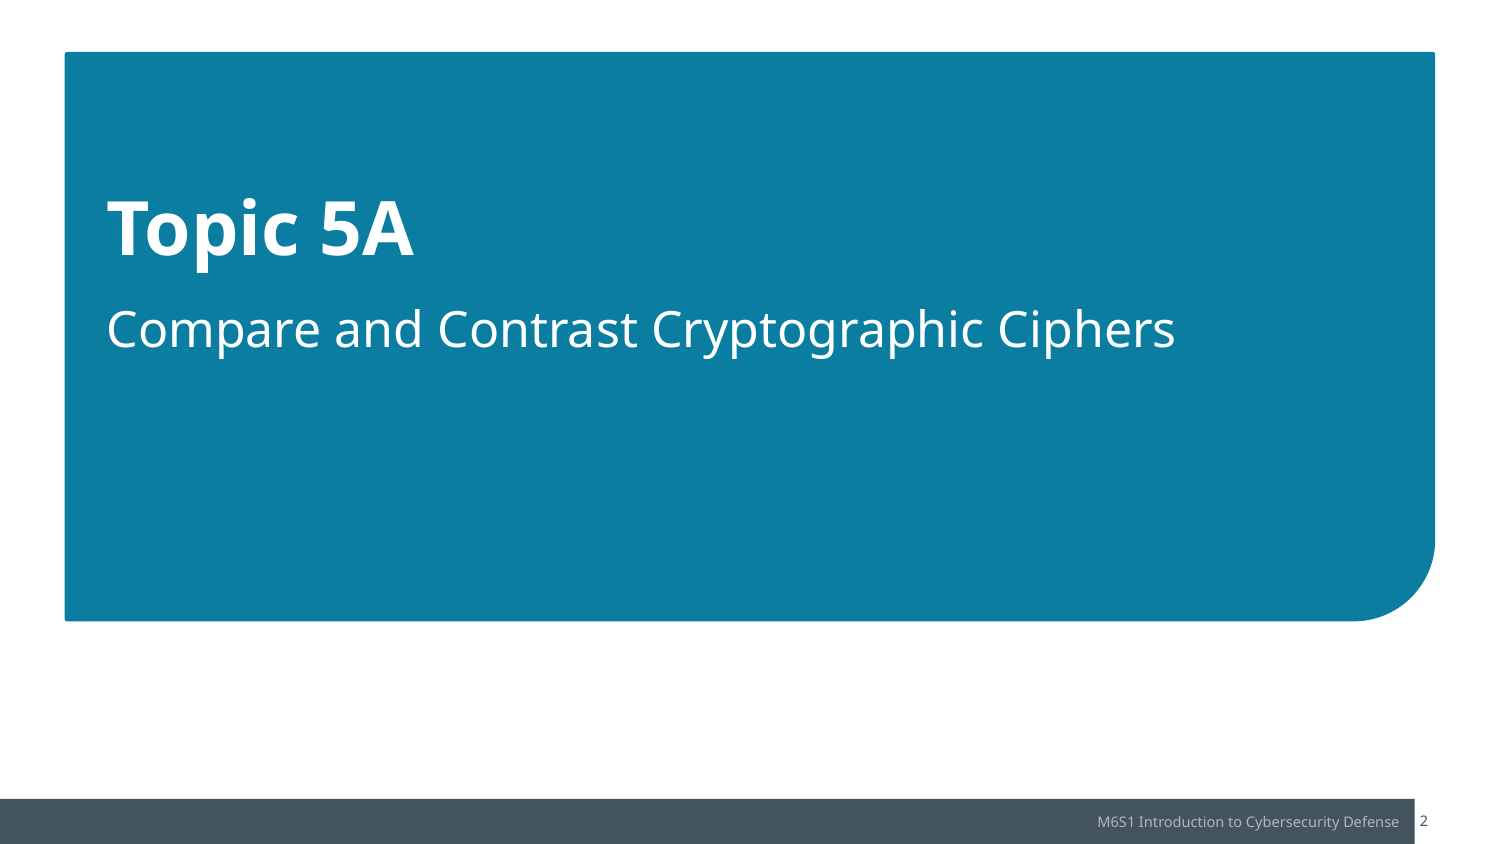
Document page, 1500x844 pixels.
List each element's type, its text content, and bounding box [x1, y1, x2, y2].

slide_number 2 [1415, 798, 1444, 844]
picture [197, 253, 208, 272]
text_box M6S1 Introduction to Cybersecurity Defense [0, 798, 1415, 844]
subtitle Topic 5A [106, 172, 1416, 253]
title Compare and Contrast Cryptographic Ciphers [106, 289, 1416, 479]
